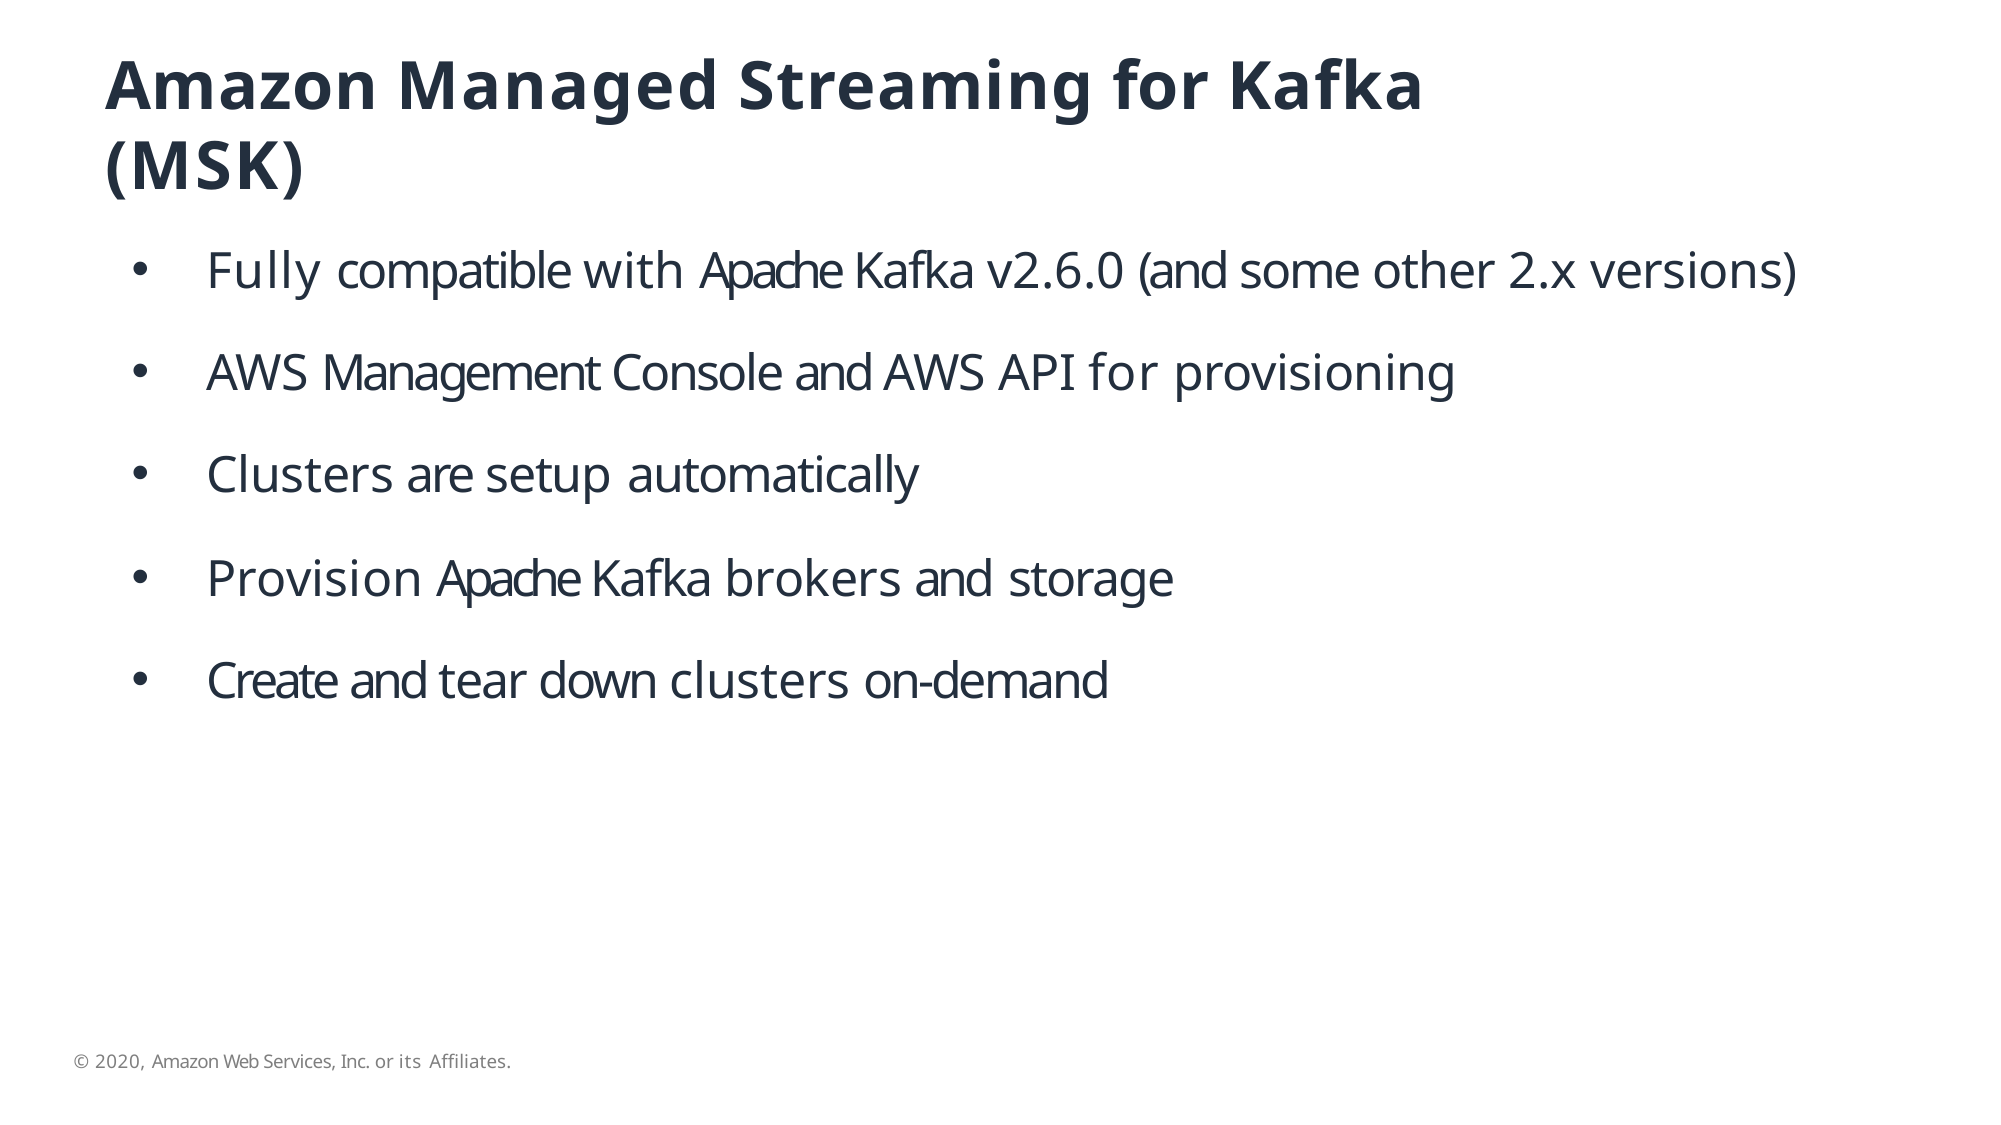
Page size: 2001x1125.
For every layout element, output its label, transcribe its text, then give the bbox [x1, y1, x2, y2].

footer © 2020, Amazon Web Services, Inc. or its Affiliates. [71, 1048, 524, 1125]
title Amazon Managed Streaming for Kafka (MSK) [102, 40, 1510, 231]
text_box Fully compatible with Apache Kafka v2.6.0 (and some other 2.x versions) AWS Management Console and AWS API for provisioning Clusters are setup automatically Provision Apache Kafka brokers and storage Create and tear down clusters on-demand [129, 236, 1861, 709]
